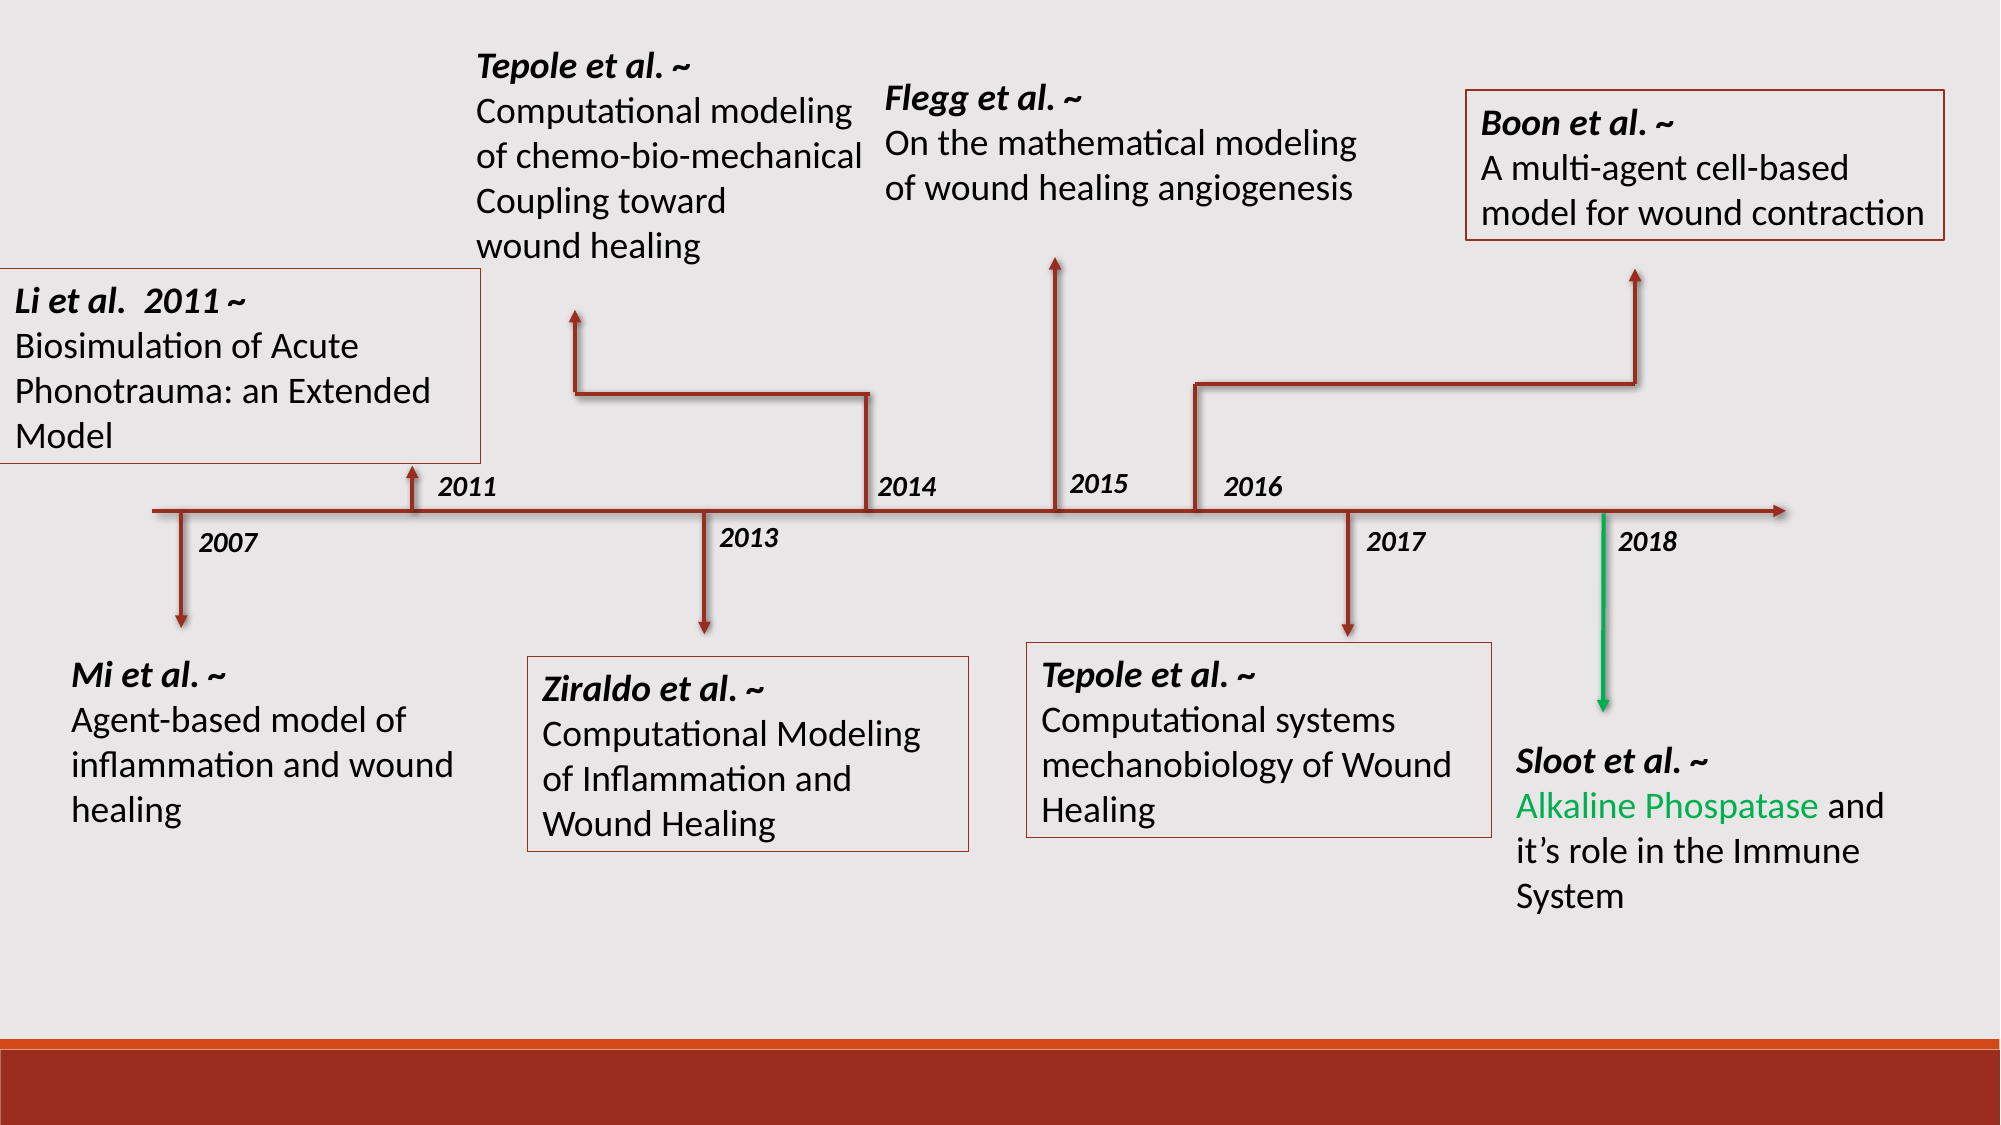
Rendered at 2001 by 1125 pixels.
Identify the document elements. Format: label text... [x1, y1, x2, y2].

text_box Mi et al. ~ Agent-based model of inflammation and wound healing [56, 642, 477, 838]
text_box Sloot et al. ~ Alkaline Phospatase and it’s role in the Immune System [1501, 728, 1944, 969]
text_box 2018 [1612, 522, 1727, 565]
text_box Tepole et al. ~ Computational systems mechanobiology of Wound Healing [1026, 642, 1492, 838]
text_box 2007 [189, 522, 307, 566]
text_box 2015 [1063, 456, 1178, 507]
text_box 2013 [714, 522, 828, 561]
text_box Ziraldo et al. ~ Computational Modeling of Inflammation and Wound Healing [527, 656, 969, 852]
text_box 2016 [1208, 460, 1333, 508]
text_box Li et al. 2011 ~ Biosimulation of Acute Phonotrauma: an Extended Model [0, 268, 481, 464]
text_box Tepole et al. ~ Computational modeling of chemo-bio-mechanical Coupling toward wound healing [461, 33, 902, 274]
text_box Flegg et al. ~ On the mathematical modeling of wound healing angiogenesis [870, 38, 1375, 215]
text_box 2017 [1358, 522, 1475, 565]
text_box 2011 [422, 459, 547, 508]
text_box 2014 [877, 460, 986, 508]
text_box Boon et al. ~ A multi-agent cell-based model for wound contraction [1466, 90, 1944, 240]
